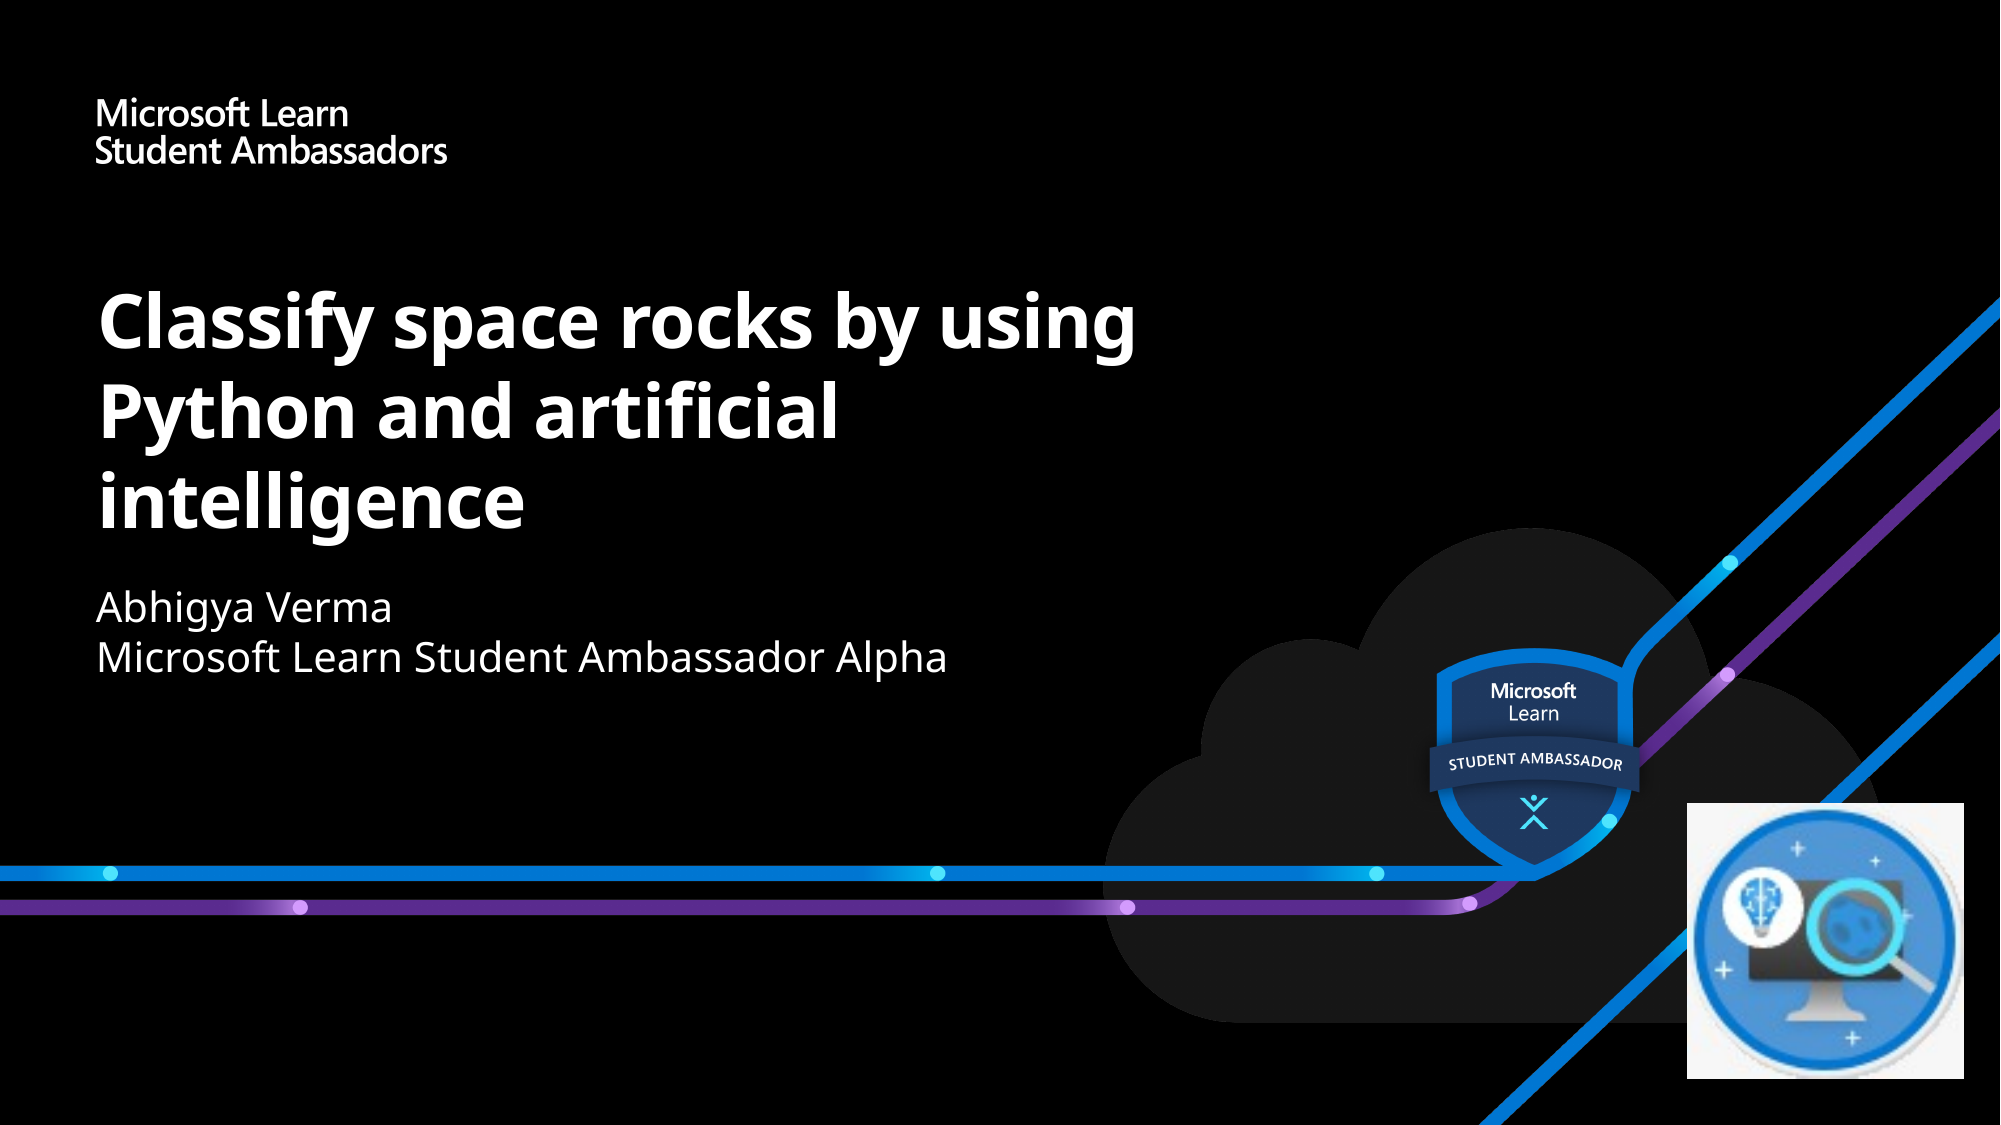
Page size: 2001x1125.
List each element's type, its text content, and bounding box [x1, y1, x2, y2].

title Classify space rocks by using Python and artificial intelligence [97, 271, 1187, 544]
picture [0, 97, 2000, 1125]
list Abhigya Verma Microsoft Learn Student Ambassador Alpha [95, 581, 1188, 683]
